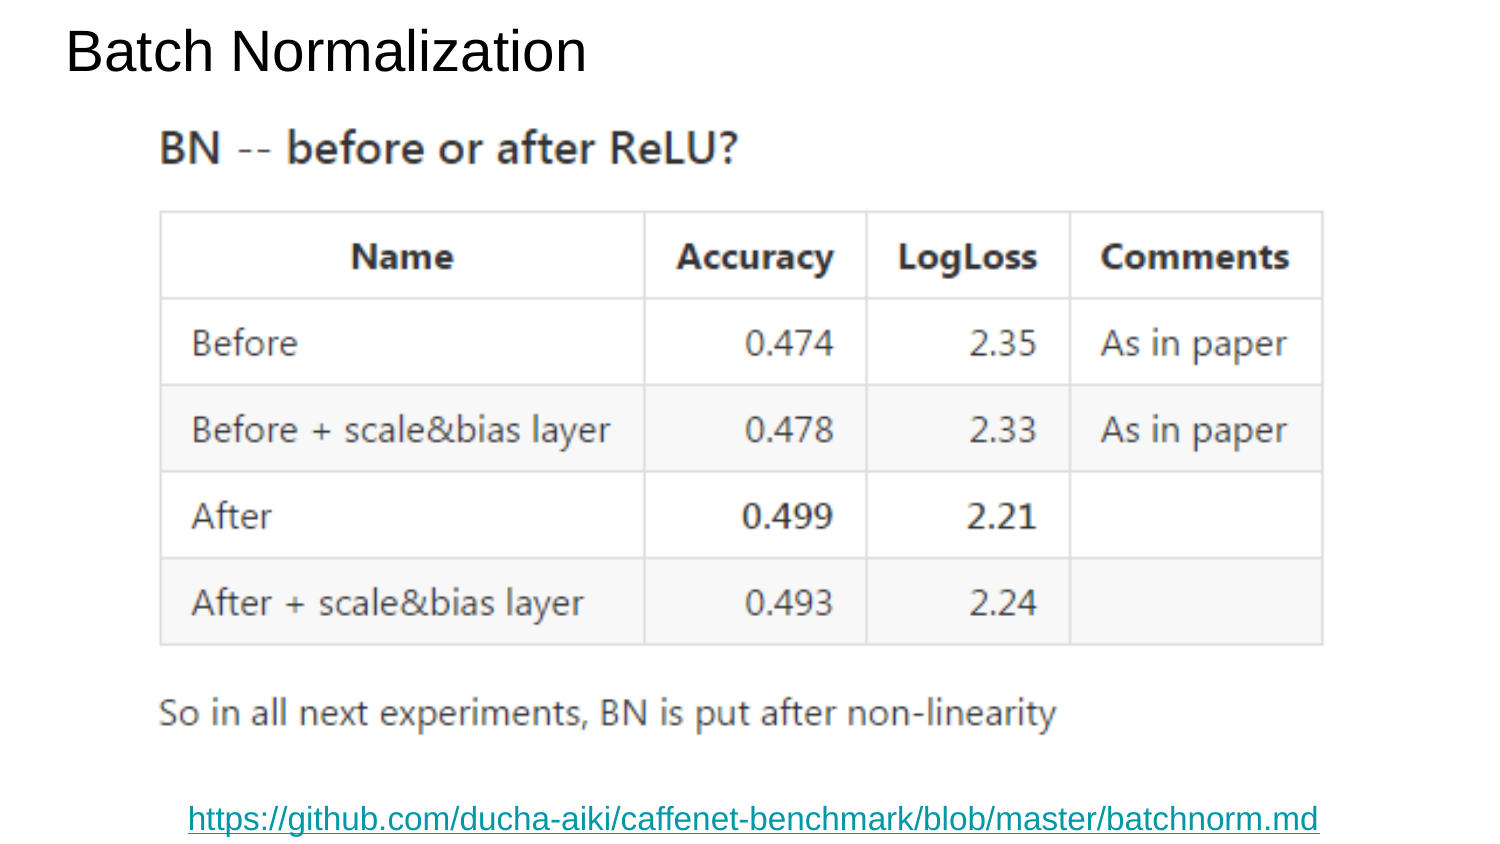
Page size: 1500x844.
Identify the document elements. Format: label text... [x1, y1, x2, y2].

title Batch Normalization [51, 0, 1449, 96]
text_box https://github.com/ducha-aiki/caffenet-benchmark/blob/master/batchnorm.md [4, 776, 1500, 844]
picture [139, 106, 1350, 768]
